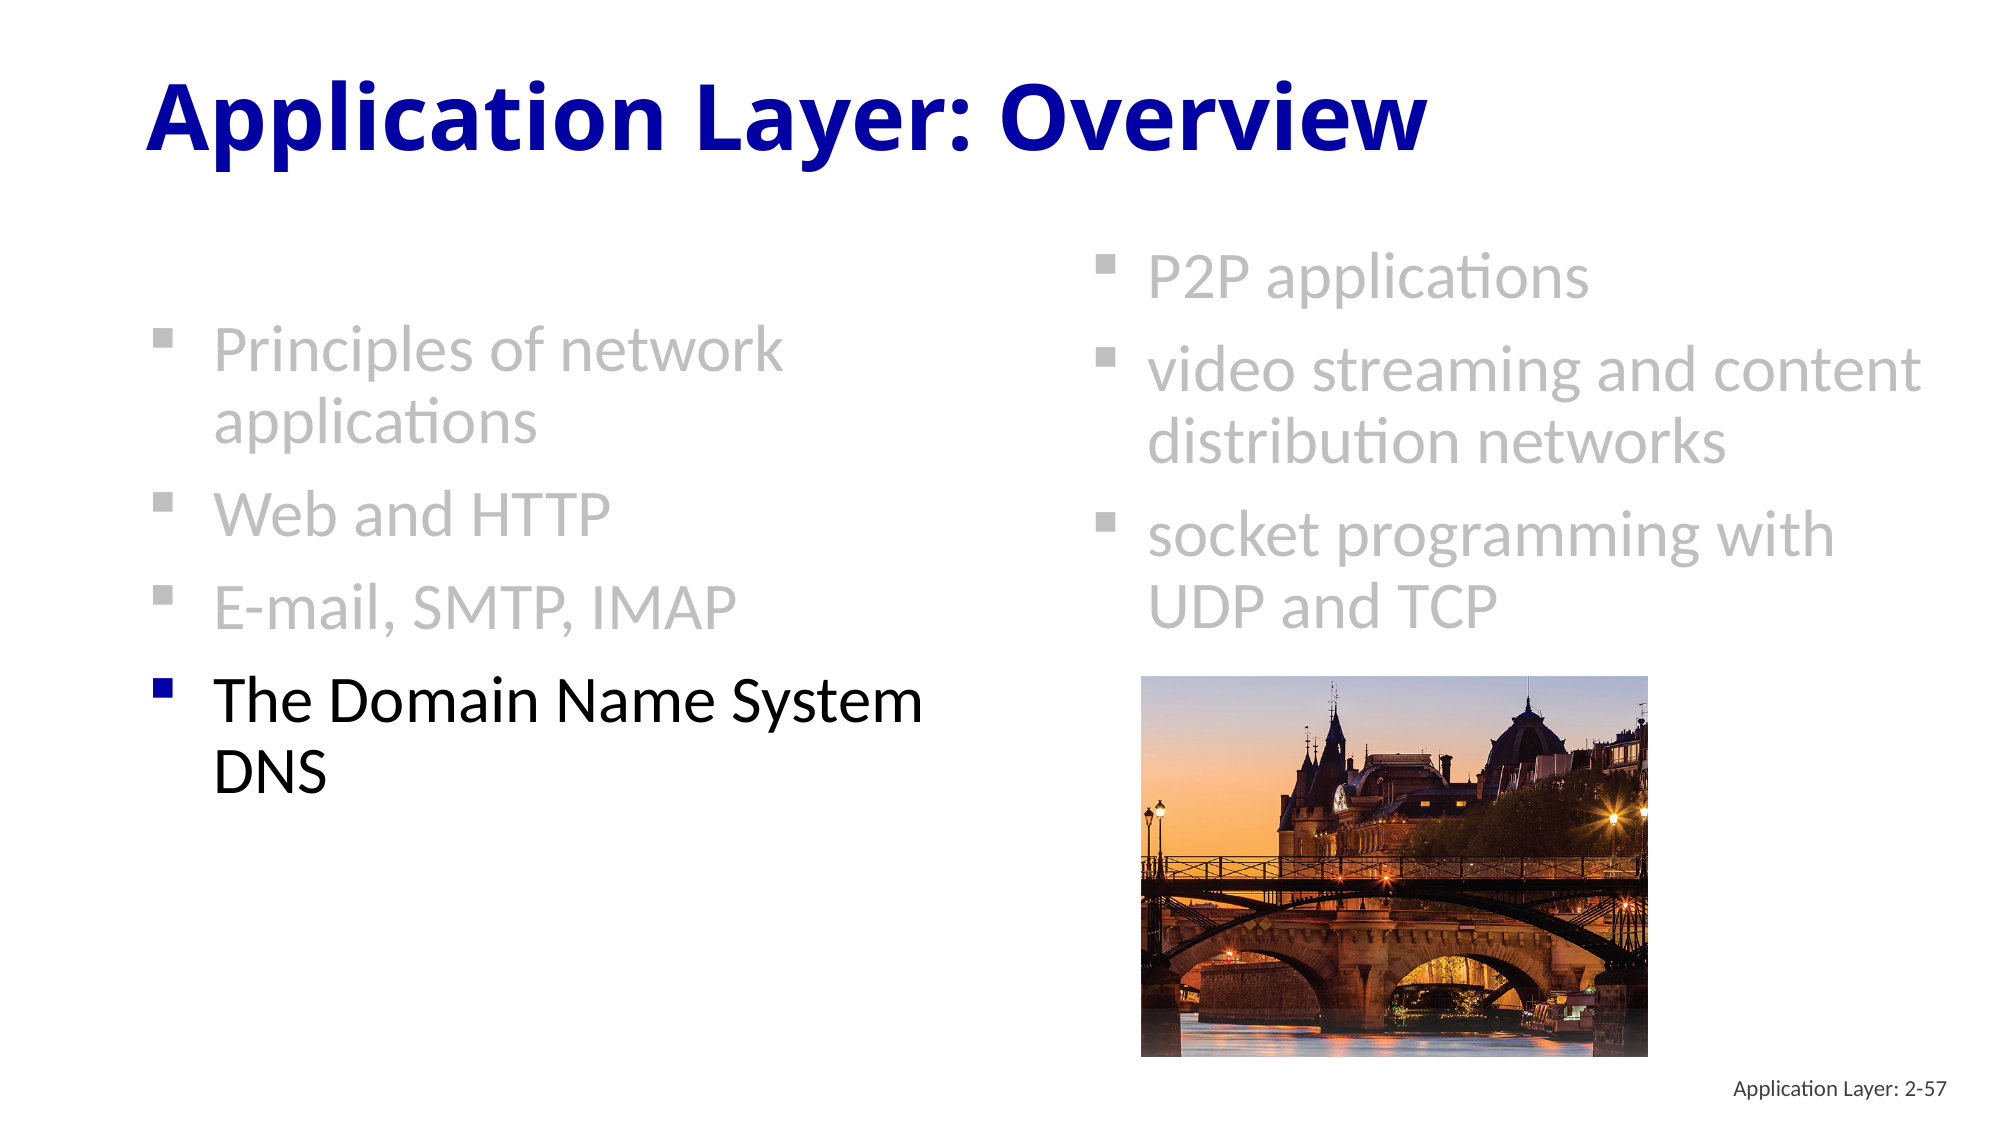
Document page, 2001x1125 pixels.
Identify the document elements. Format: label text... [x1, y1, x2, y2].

title Application Layer: Overview [131, 47, 1856, 195]
text_box Principles of network applications Web and HTTP E-mail, SMTP, IMAP The Domain Name System DNS [132, 306, 1004, 1021]
text_box P2P applications video streaming and content distribution networks socket programming with UDP and TCP [1075, 233, 1963, 1021]
slide_number Application Layer: 2- [1512, 1056, 1963, 1117]
picture [1141, 676, 1648, 1057]
